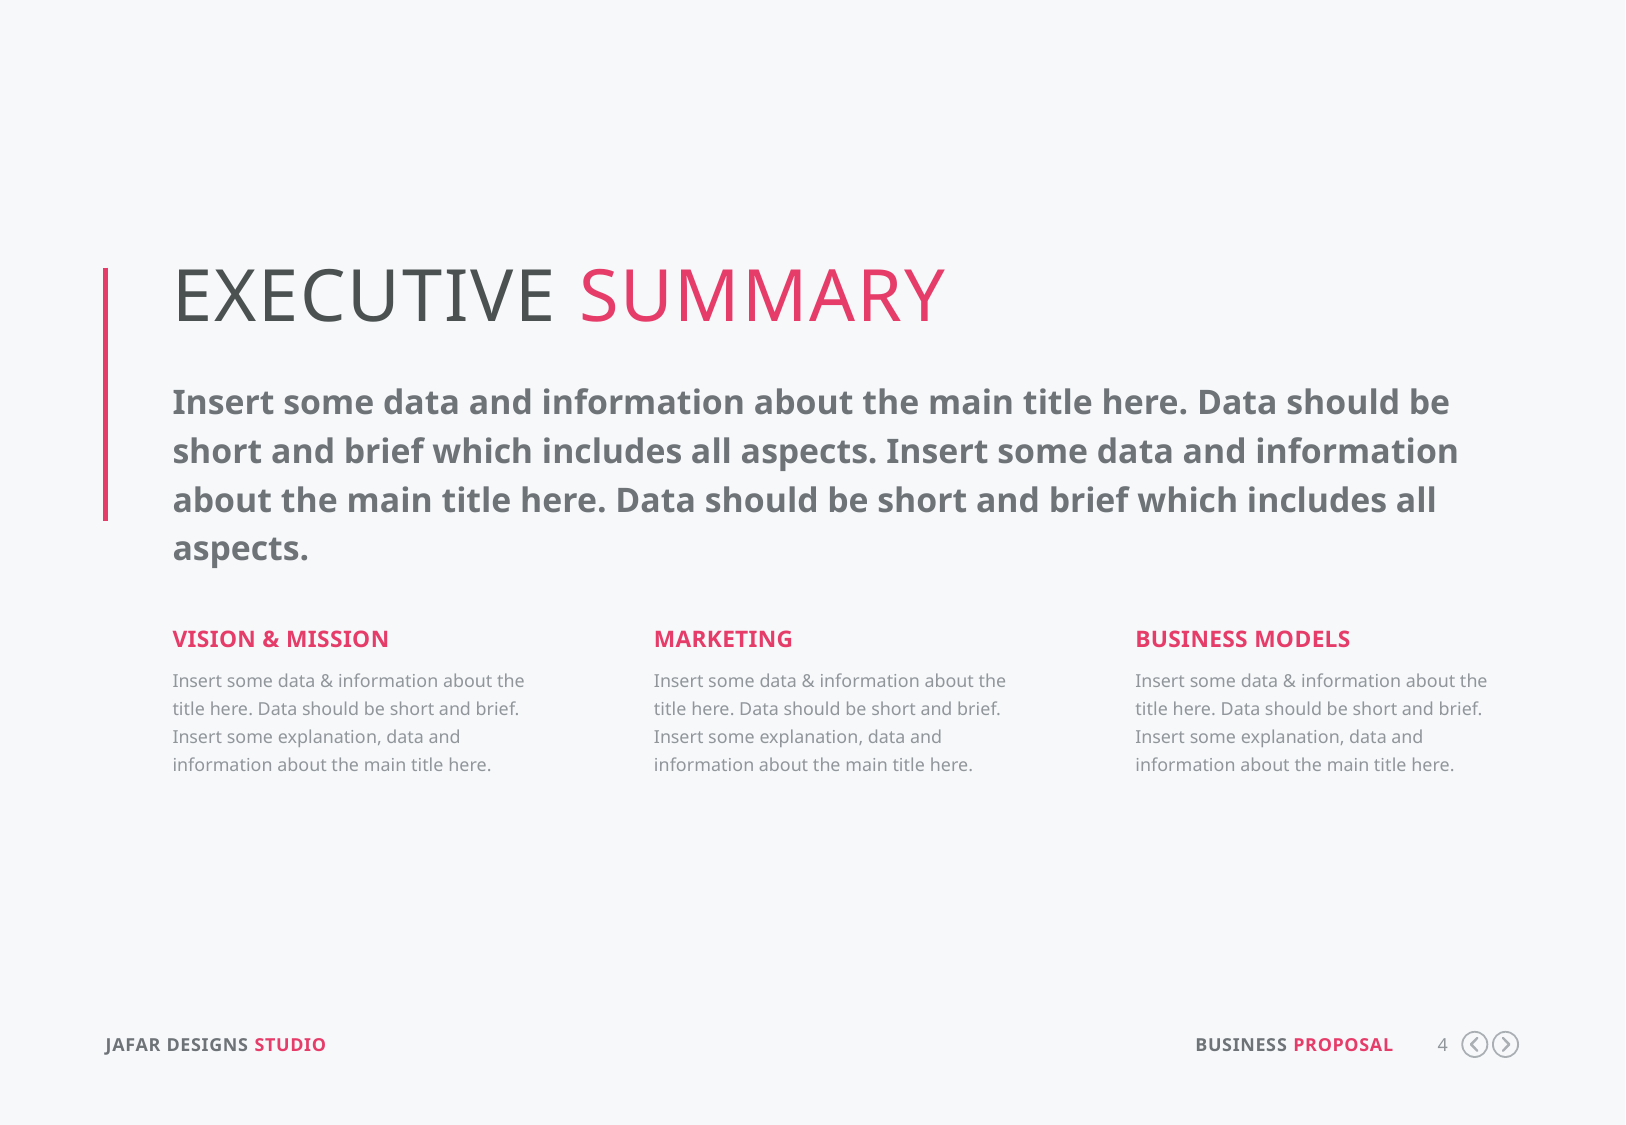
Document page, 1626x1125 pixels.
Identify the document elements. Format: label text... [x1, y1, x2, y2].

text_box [1135, 624, 1519, 777]
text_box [653, 624, 1038, 777]
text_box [172, 624, 556, 777]
text_box Executive Summary [172, 248, 1519, 336]
text_box Insert some data and information about the main title here. Data should be short and brief which includes all aspects. Insert some data and information about the main title here. Data should be short and brief which includes all aspects. [172, 372, 1519, 568]
